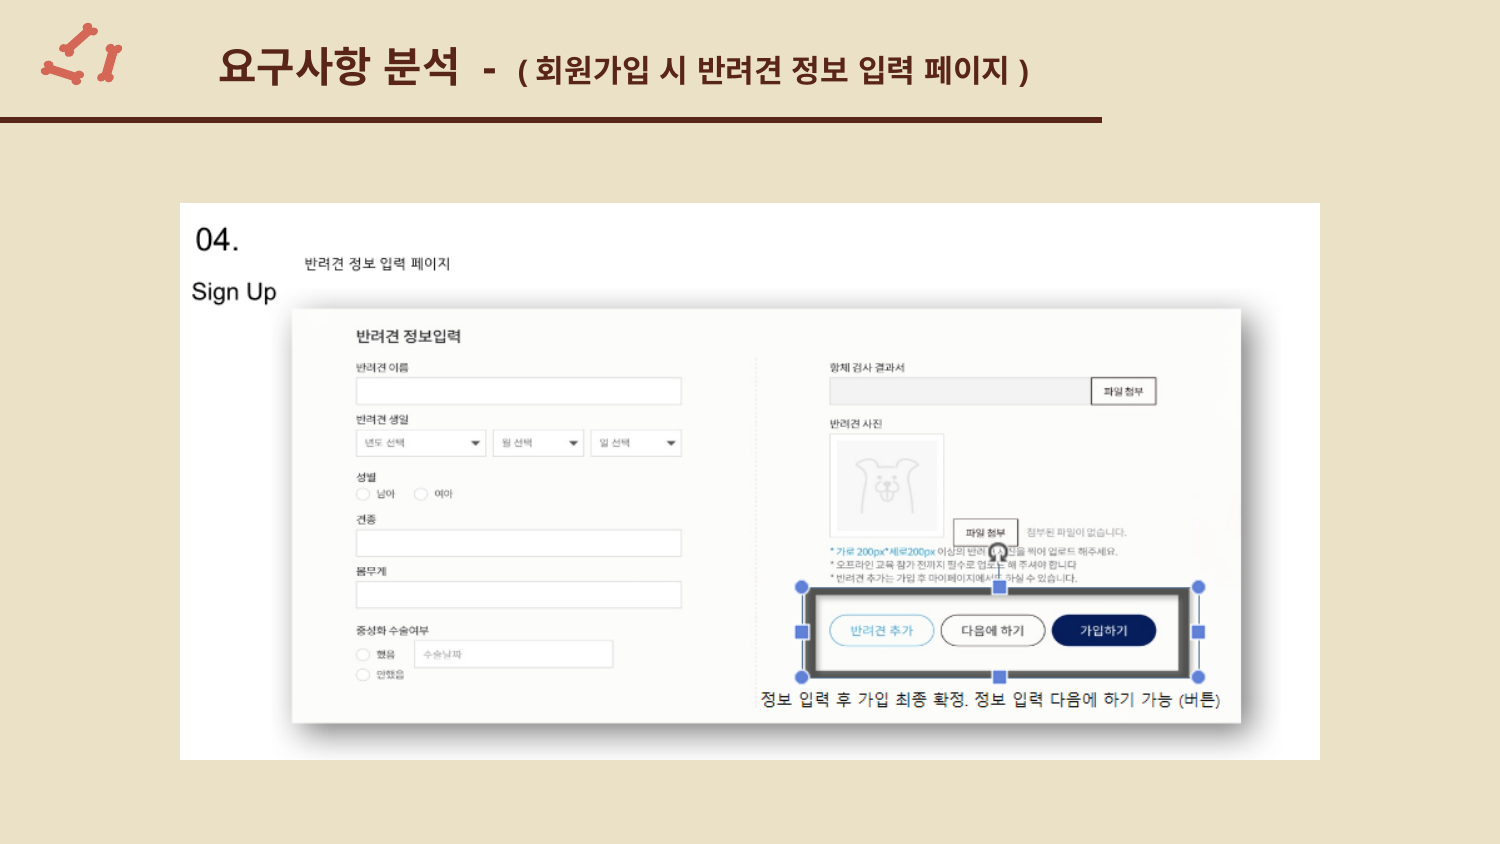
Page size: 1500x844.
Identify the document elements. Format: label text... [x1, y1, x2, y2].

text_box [39, 25, 130, 86]
title 요구사항 분석 - (회원가입 시 반려견 정보 입력 페이지) [0, 25, 1248, 120]
picture [180, 203, 1320, 761]
